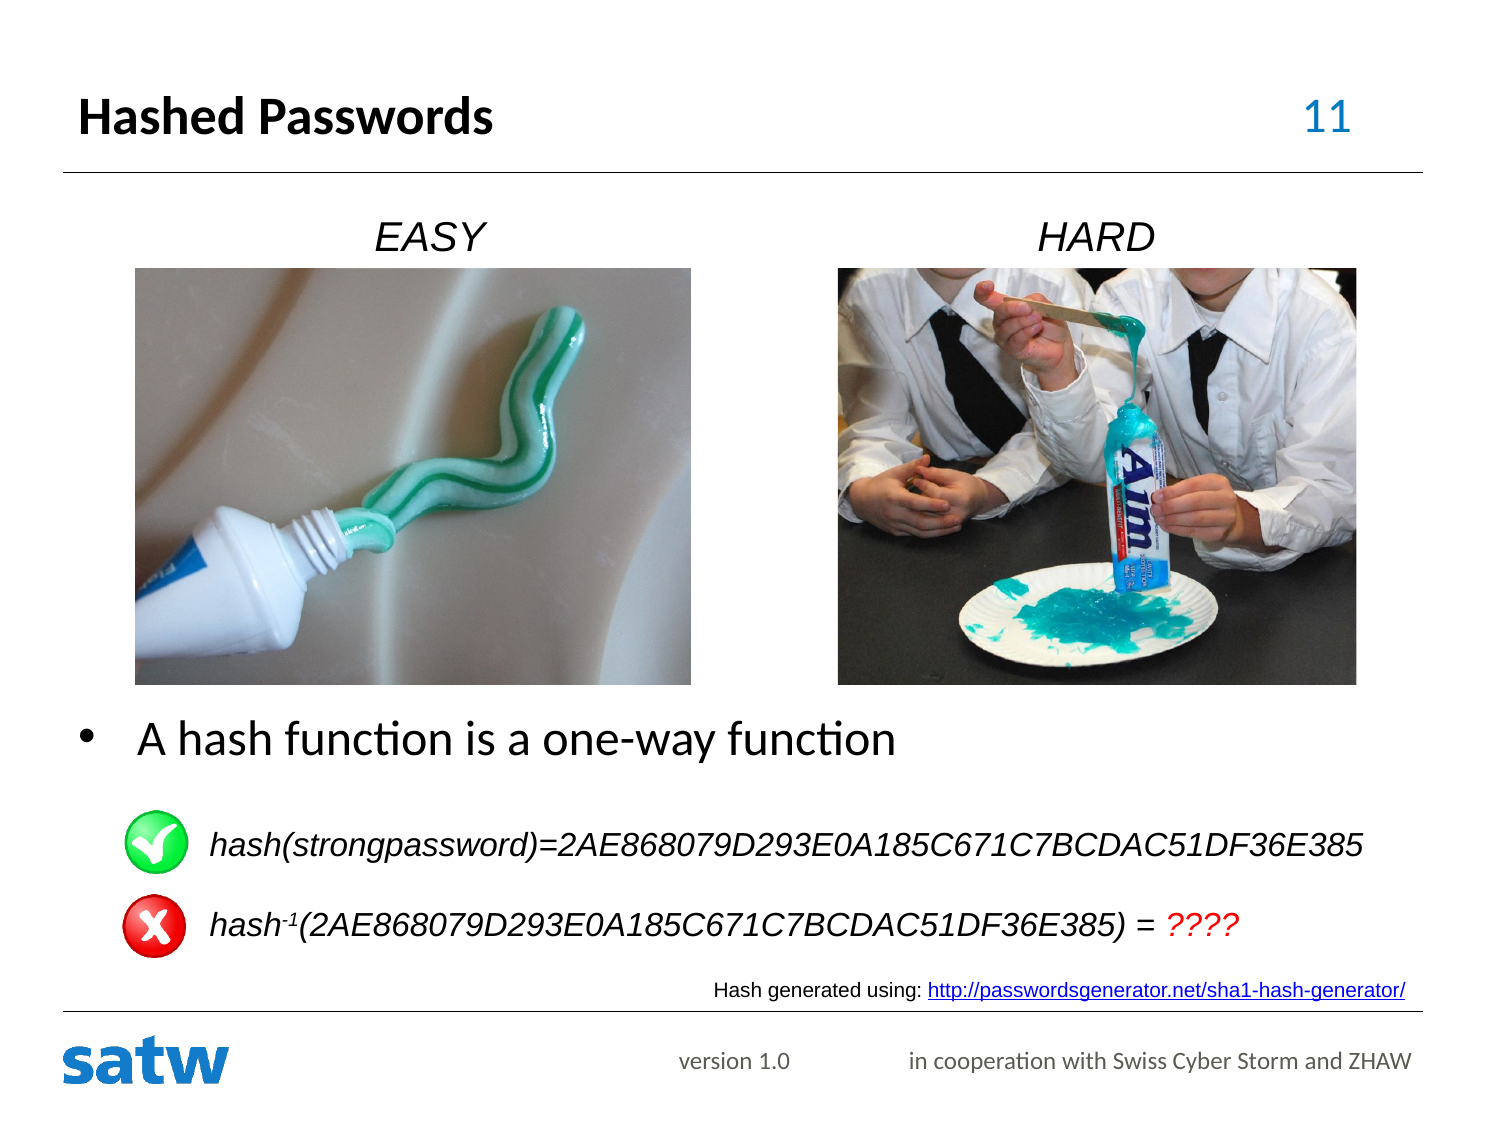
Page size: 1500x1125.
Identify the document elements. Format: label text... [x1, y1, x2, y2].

slide_number version 1.0 [664, 1029, 823, 1090]
footer in cooperation with Swiss Cyber Storm and ZHAW [844, 1029, 1428, 1090]
title Hashed Passwords [63, 54, 1203, 171]
list A hash function is a one-way function [63, 208, 1424, 964]
text_box hash(strongpassword)=2AE868079D293E0A185C671C7BCDAC51DF36E385 hash-1(2AE868079D293E0A185C671C7BCDAC51DF36E385) = ???? [194, 815, 1382, 951]
picture [135, 267, 692, 685]
picture [124, 810, 196, 875]
picture [118, 894, 196, 967]
text_box Hash generated using: http://passwordsgenerator.net/sha1-hash-generator/ [698, 969, 1440, 1010]
text_box HARD [998, 208, 1183, 267]
text_box EASY [335, 208, 501, 267]
picture [837, 267, 1357, 685]
picture [63, 1035, 229, 1084]
slide_number 11 [1286, 54, 1424, 171]
